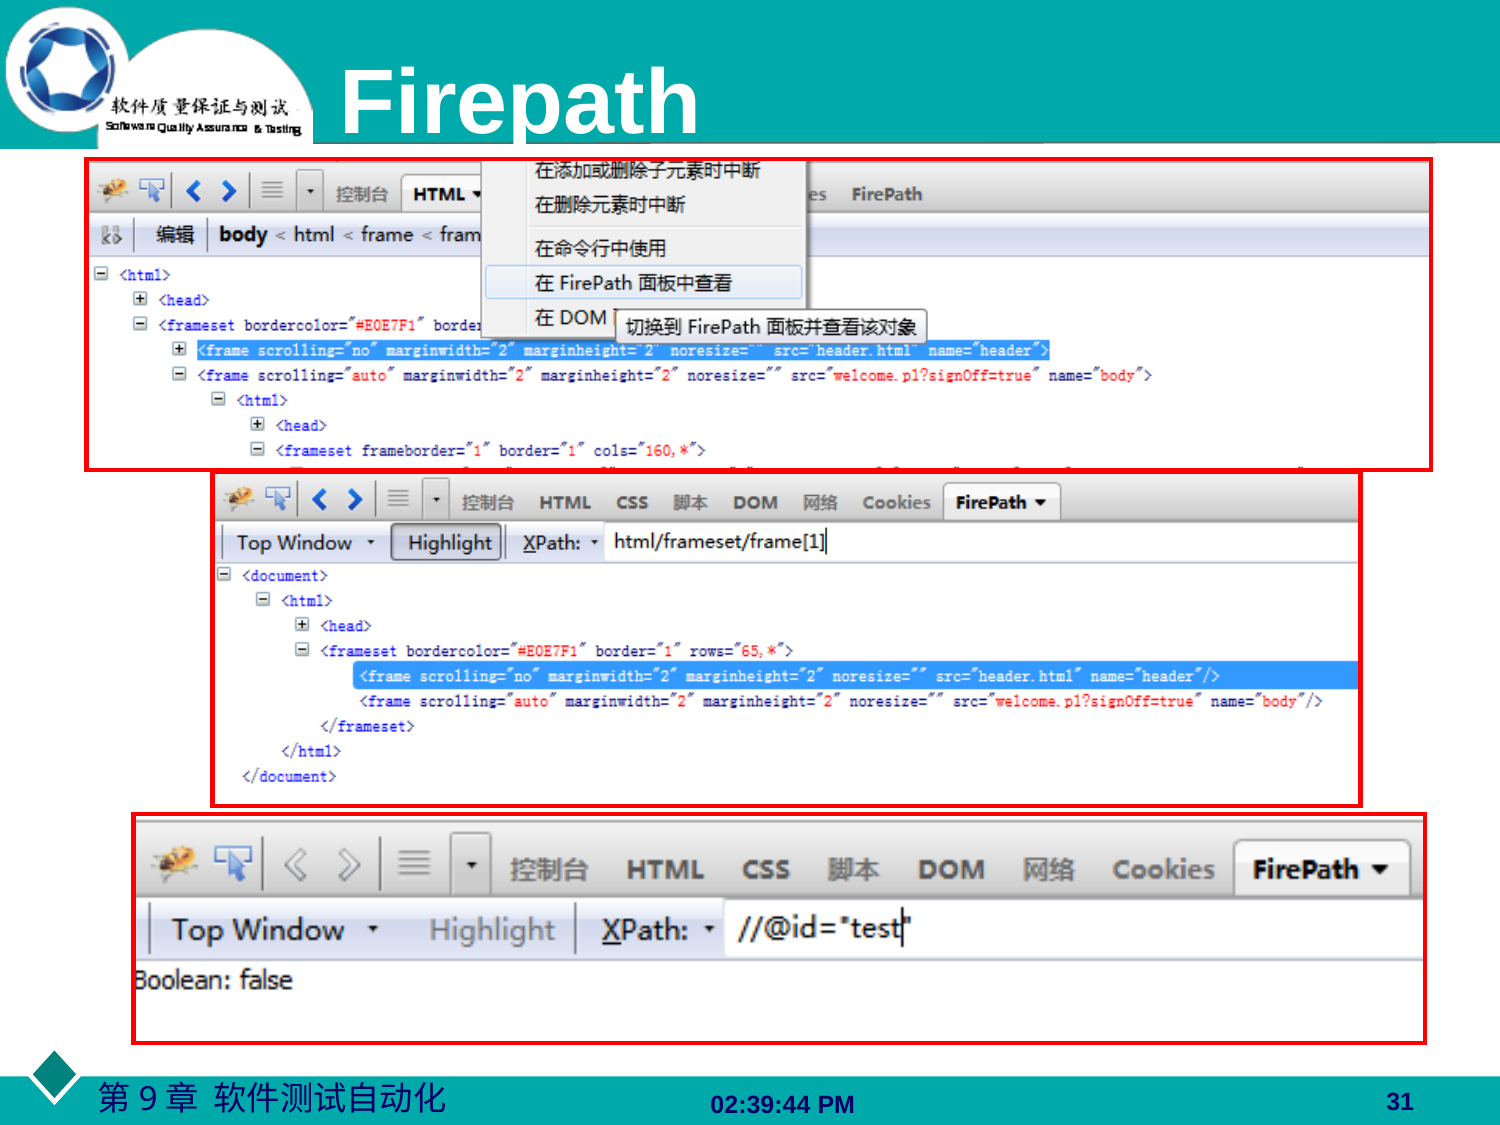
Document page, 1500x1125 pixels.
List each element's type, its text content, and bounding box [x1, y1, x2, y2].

picture [214, 473, 1359, 804]
title Firepath [324, 30, 1500, 163]
picture [0, 0, 313, 149]
slide_number 31 [1116, 1077, 1430, 1125]
picture [88, 160, 1430, 469]
picture [135, 816, 1424, 1041]
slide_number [695, 1081, 1046, 1125]
